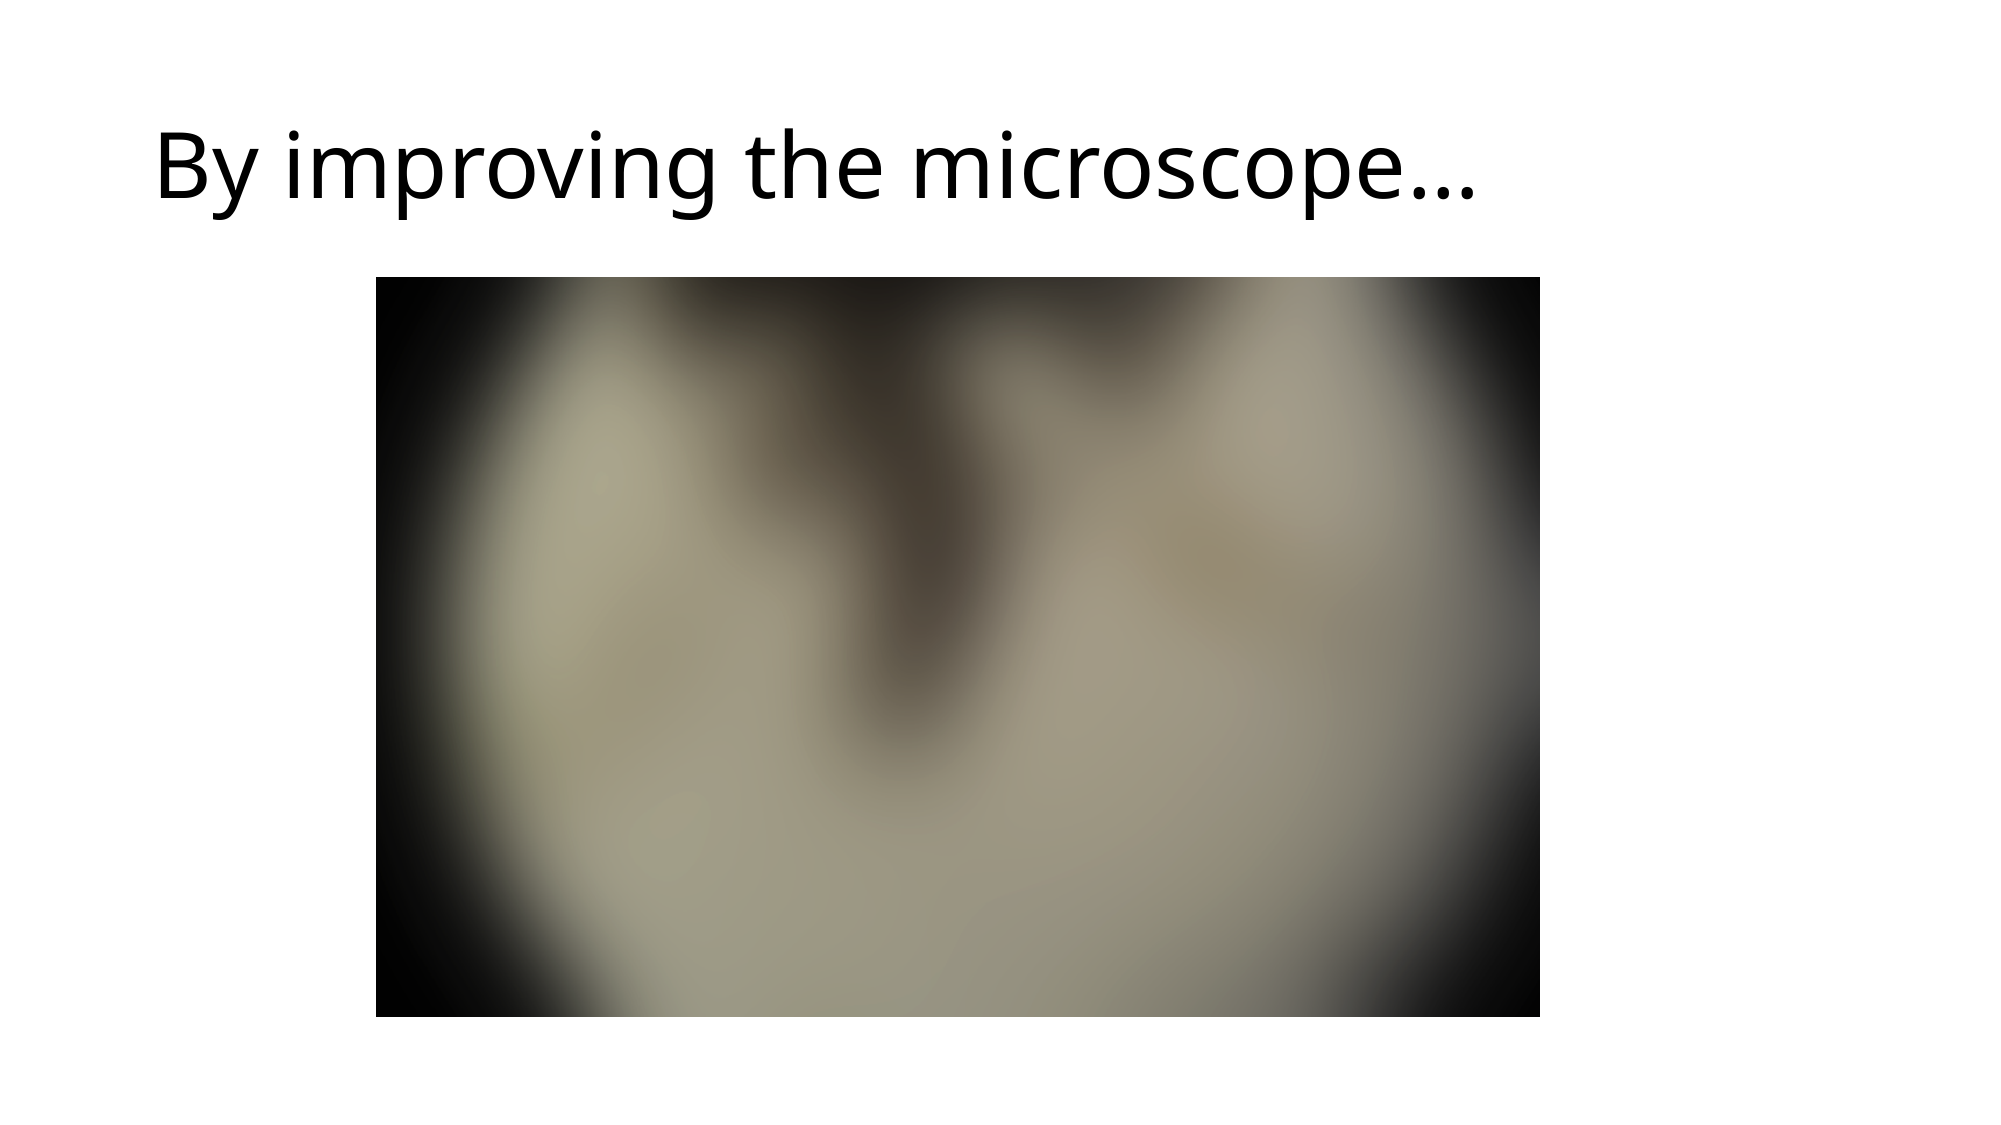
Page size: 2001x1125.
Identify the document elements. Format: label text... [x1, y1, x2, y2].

title By improving the microscope… [137, 59, 1863, 278]
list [285, 277, 1631, 1017]
